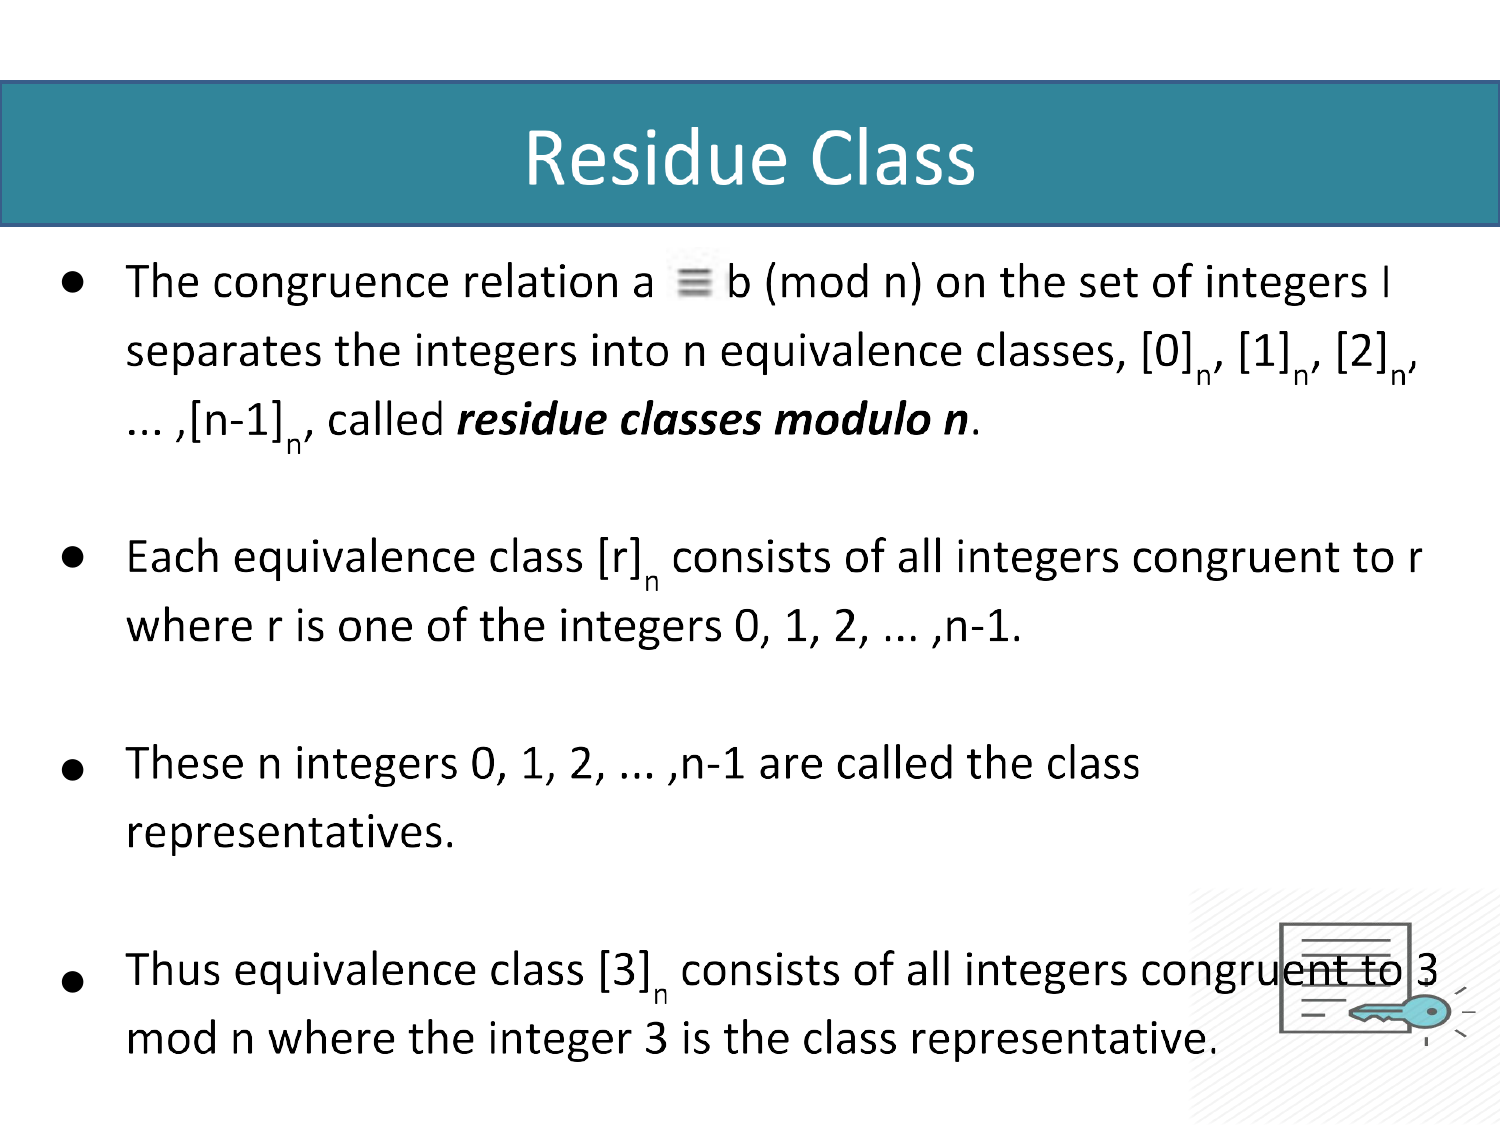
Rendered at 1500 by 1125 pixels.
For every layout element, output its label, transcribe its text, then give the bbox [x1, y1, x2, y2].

text_box [129, 814, 452, 856]
text_box [673, 537, 1423, 581]
text_box [129, 537, 658, 591]
text_box [126, 606, 1019, 650]
text_box [457, 400, 978, 435]
text_box [127, 331, 1416, 385]
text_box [128, 887, 1500, 1125]
text_box ● [55, 244, 90, 307]
text_box [529, 127, 974, 185]
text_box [666, 246, 1389, 311]
text_box [125, 262, 652, 306]
text_box ● ● ● [55, 519, 90, 1007]
text_box [129, 400, 442, 454]
text_box [125, 744, 1139, 787]
